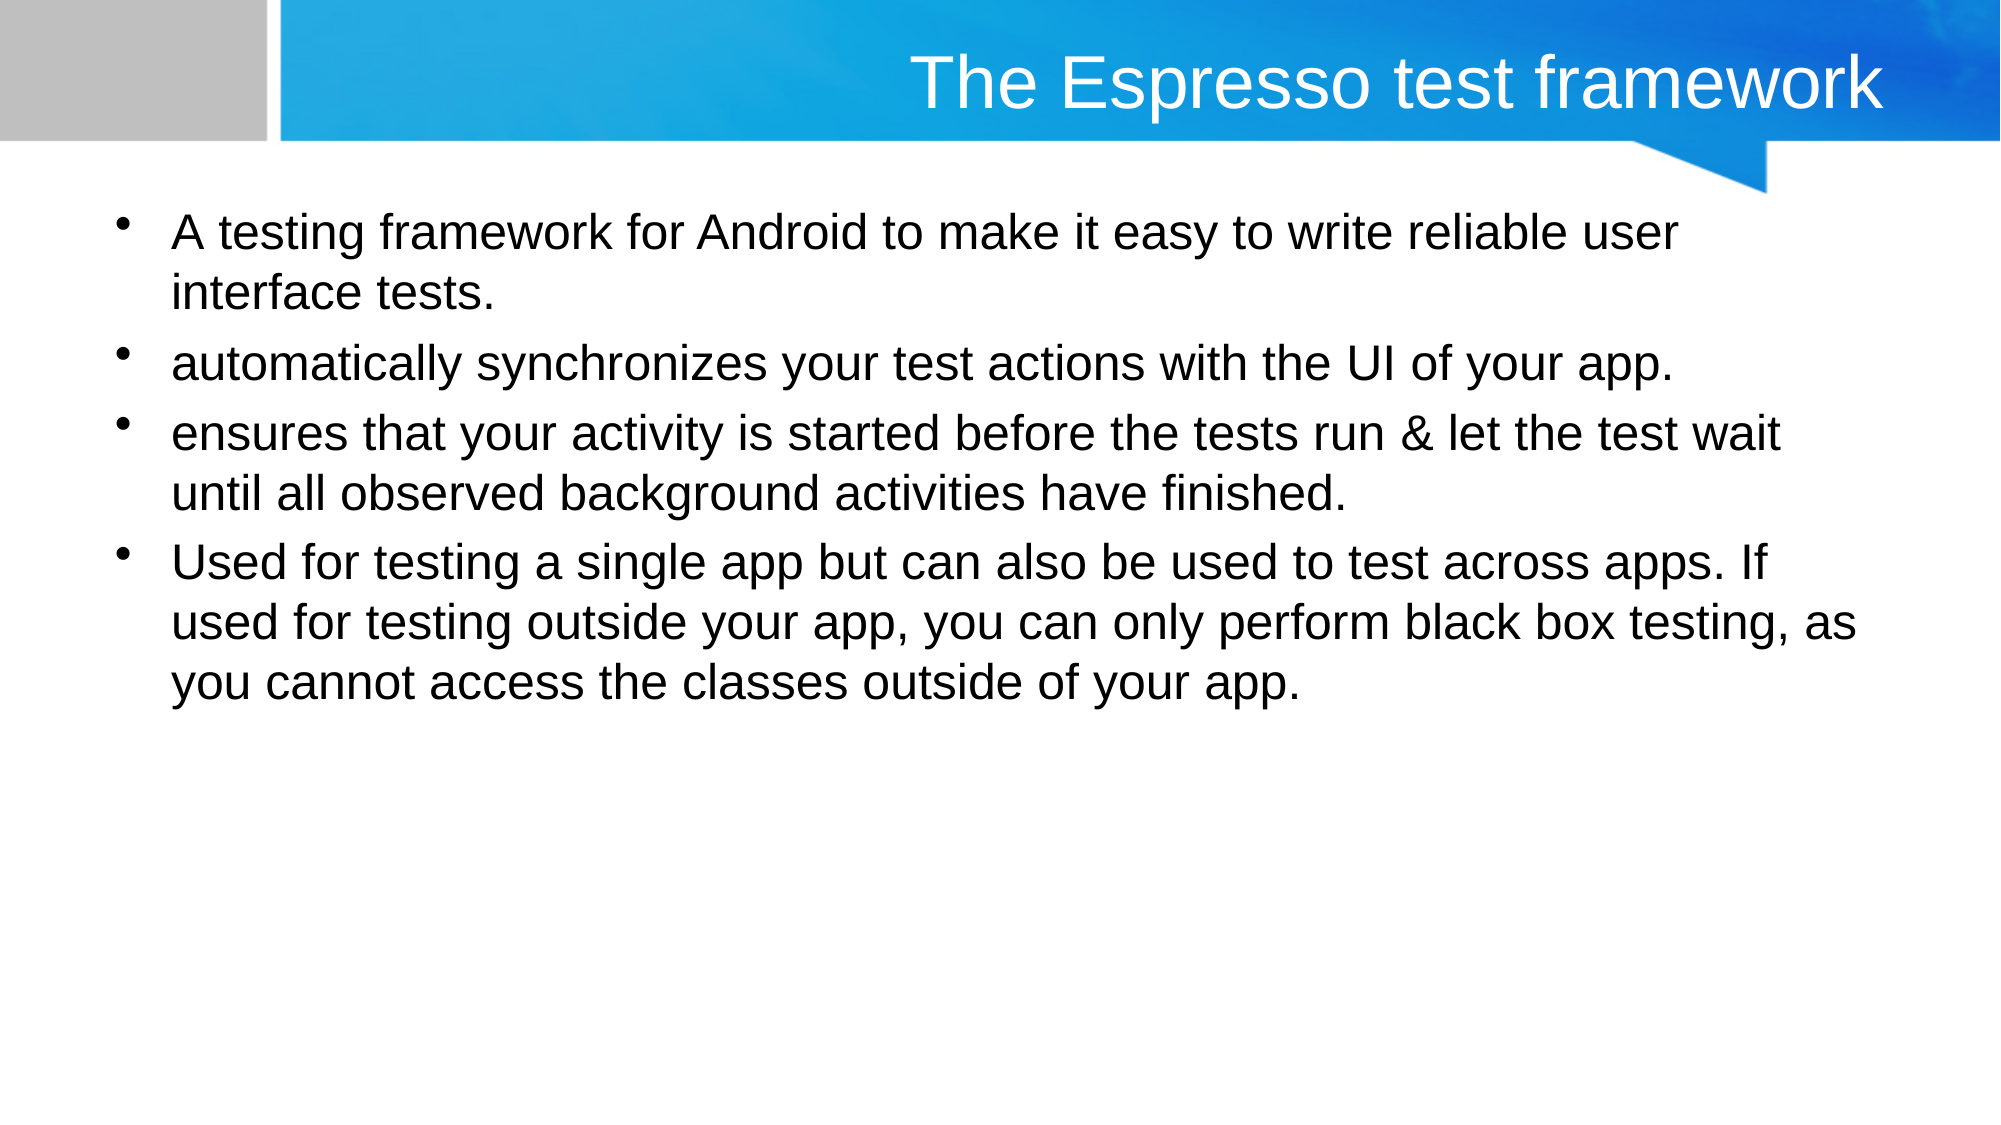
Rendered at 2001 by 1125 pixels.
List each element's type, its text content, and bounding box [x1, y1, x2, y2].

list A testing framework for Android to make it easy to write reliable user interface tests. automatically synchronizes your test actions with the UI of your app. ensures that your activity is started before the tests run & let the test wait until all observed background activities have finished. Used for testing a single app but can also be used to test across apps. If used for testing outside your app, you can only perform black box testing, as you cannot access the classes outside of your app. [99, 192, 1901, 1006]
title The Espresso test framework [99, 30, 1901, 127]
picture [0, 0, 2000, 1125]
